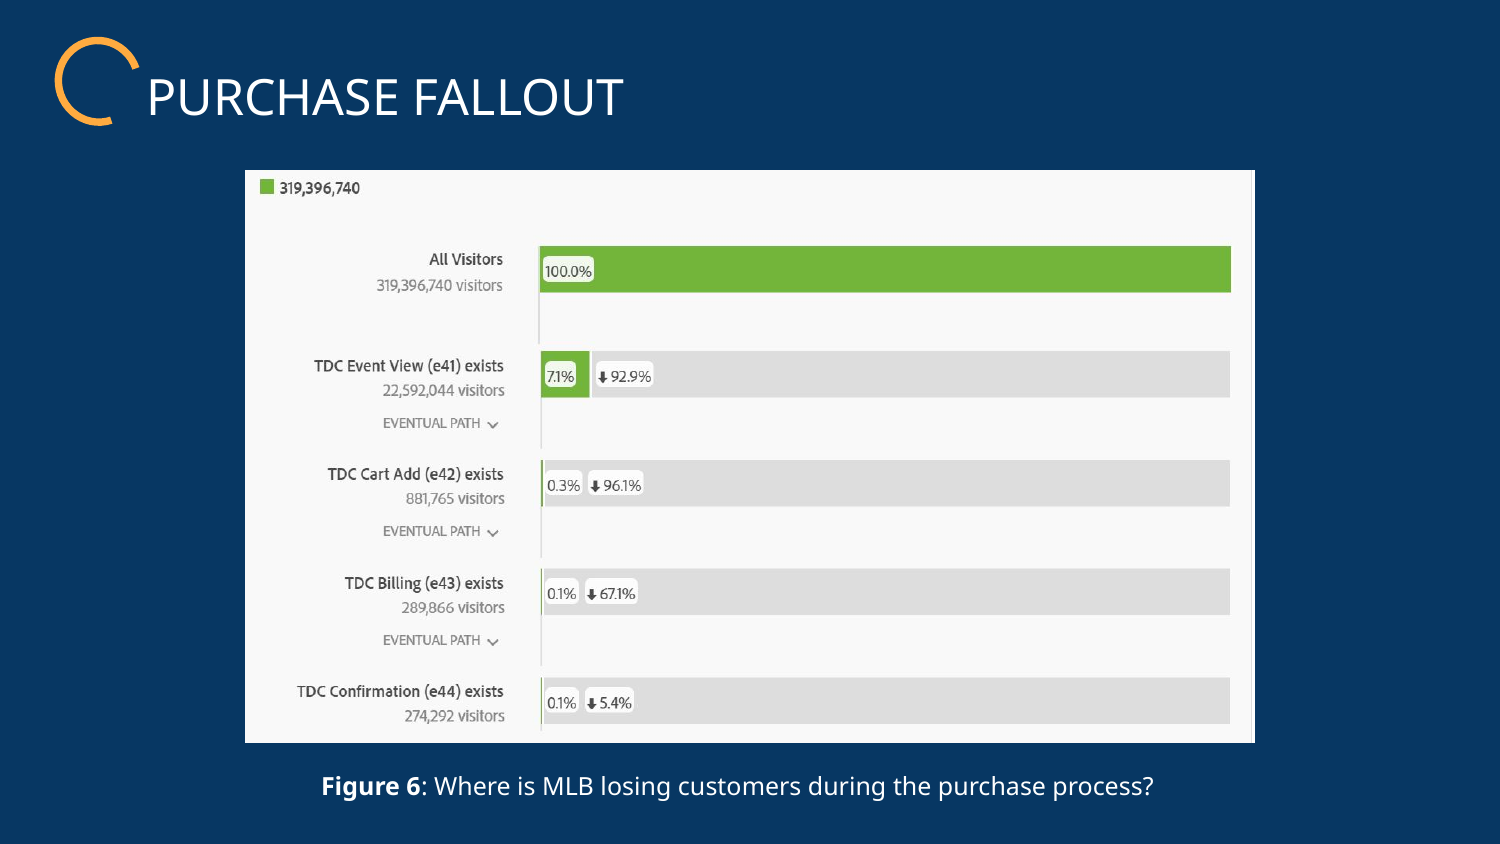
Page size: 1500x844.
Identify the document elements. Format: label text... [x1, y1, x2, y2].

text_box Figure 6: Where is MLB losing customers during the purchase process? [306, 755, 1194, 807]
picture [245, 170, 1255, 744]
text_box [54, 36, 1385, 134]
